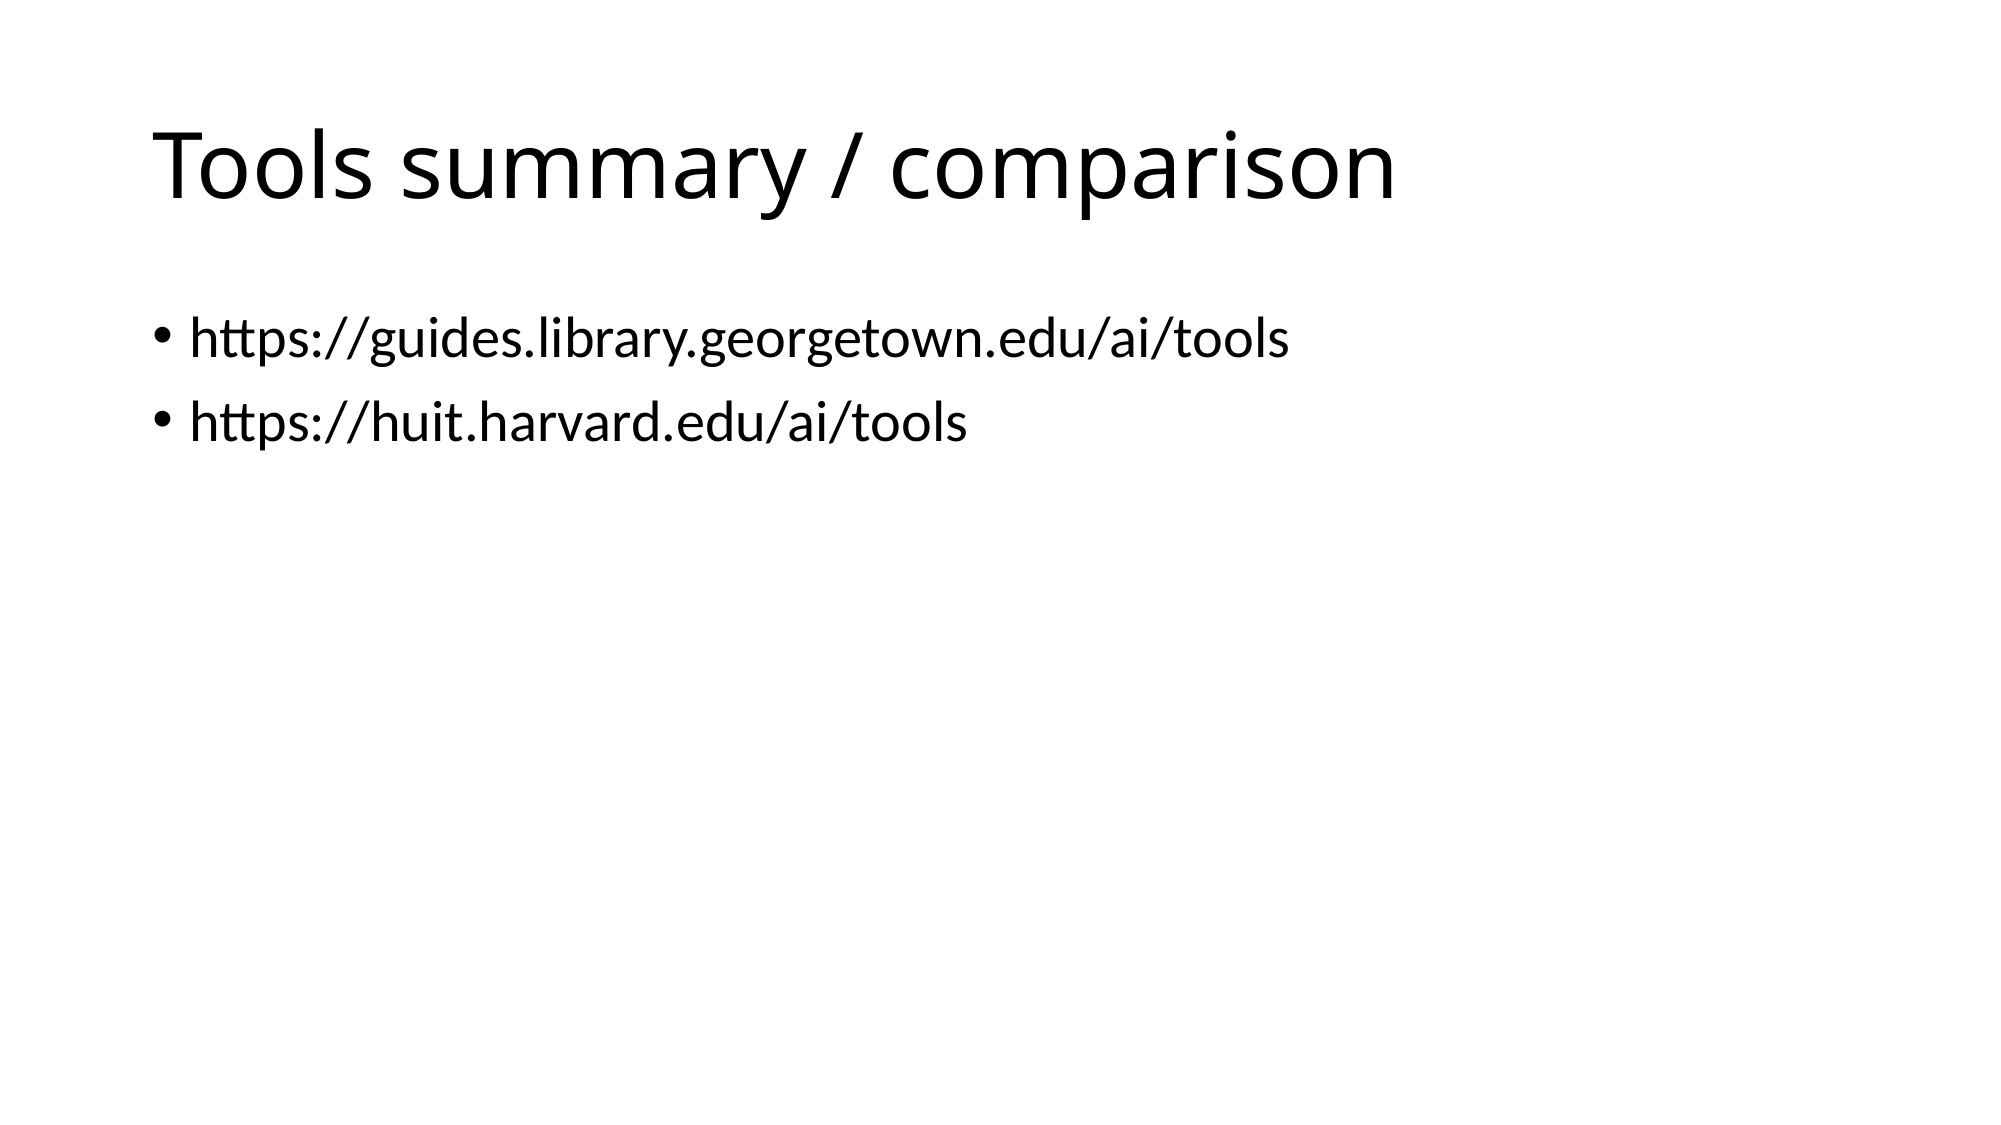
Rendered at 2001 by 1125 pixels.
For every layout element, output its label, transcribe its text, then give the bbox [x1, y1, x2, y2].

list https://guides.library.georgetown.edu/ai/tools https://huit.harvard.edu/ai/tools [137, 299, 1863, 1014]
title Tools summary / comparison [137, 59, 1863, 278]
